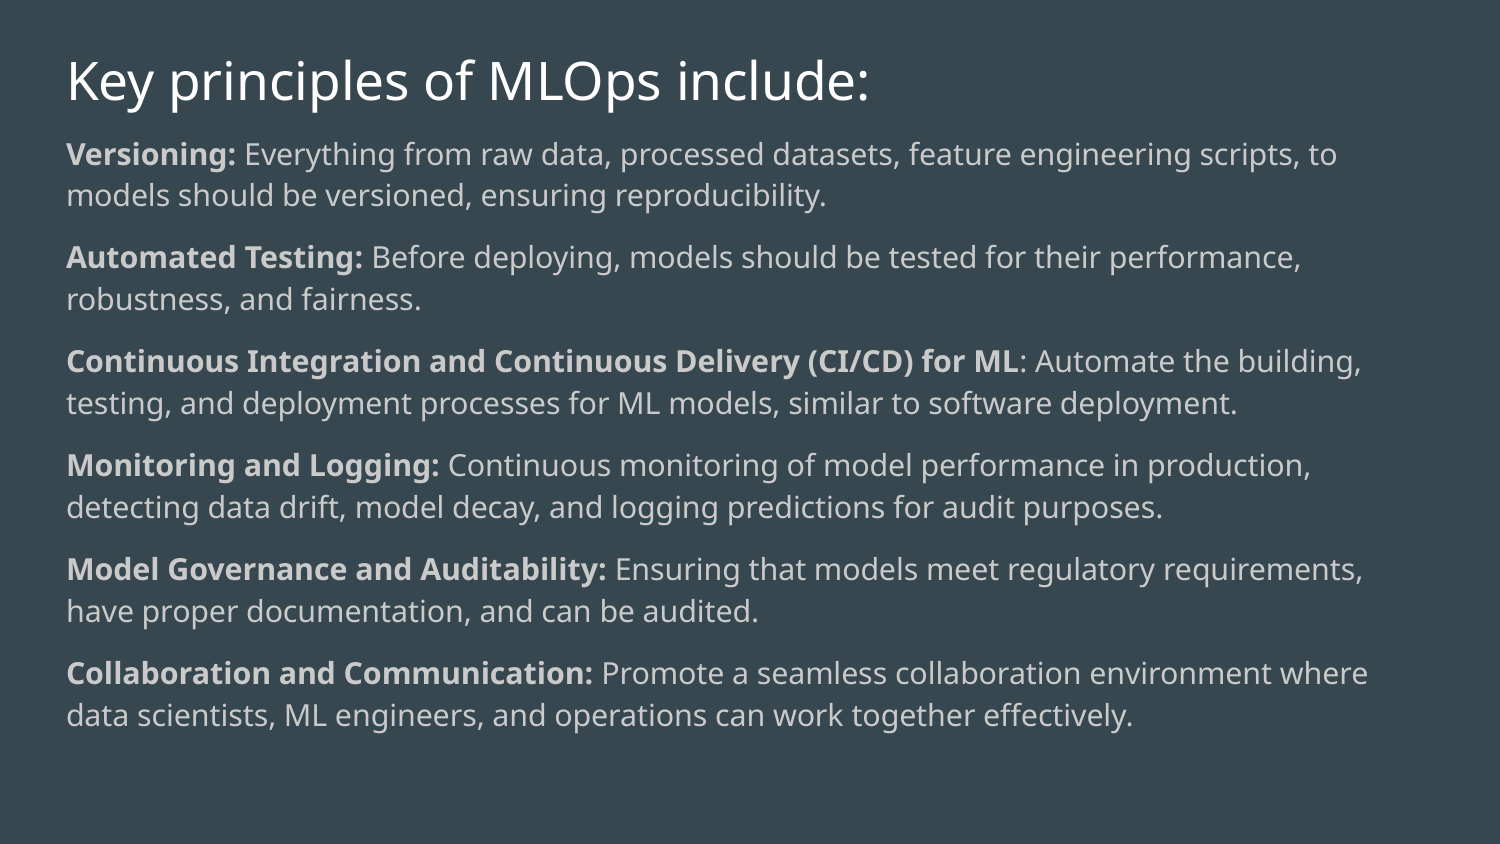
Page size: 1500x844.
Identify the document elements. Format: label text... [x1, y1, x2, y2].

list Versioning: Everything from raw data, processed datasets, feature engineering scripts, to models should be versioned, ensuring reproducibility. Automated Testing: Before deploying, models should be tested for their performance, robustness, and fairness. Continuous Integration and Continuous Delivery (CI/CD) for ML: Automate the building, testing, and deployment processes for ML models, similar to software deployment. Monitoring and Logging: Continuous monitoring of model performance in production, detecting data drift, model decay, and logging predictions for audit purposes. Model Governance and Auditability: Ensuring that models meet regulatory requirements, have proper documentation, and can be audited. Collaboration and Communication: Promote a seamless collaboration environment where data scientists, ML engineers, and operations can work together effectively. [51, 114, 1449, 750]
title Key principles of MLOps include: [51, 32, 1449, 114]
